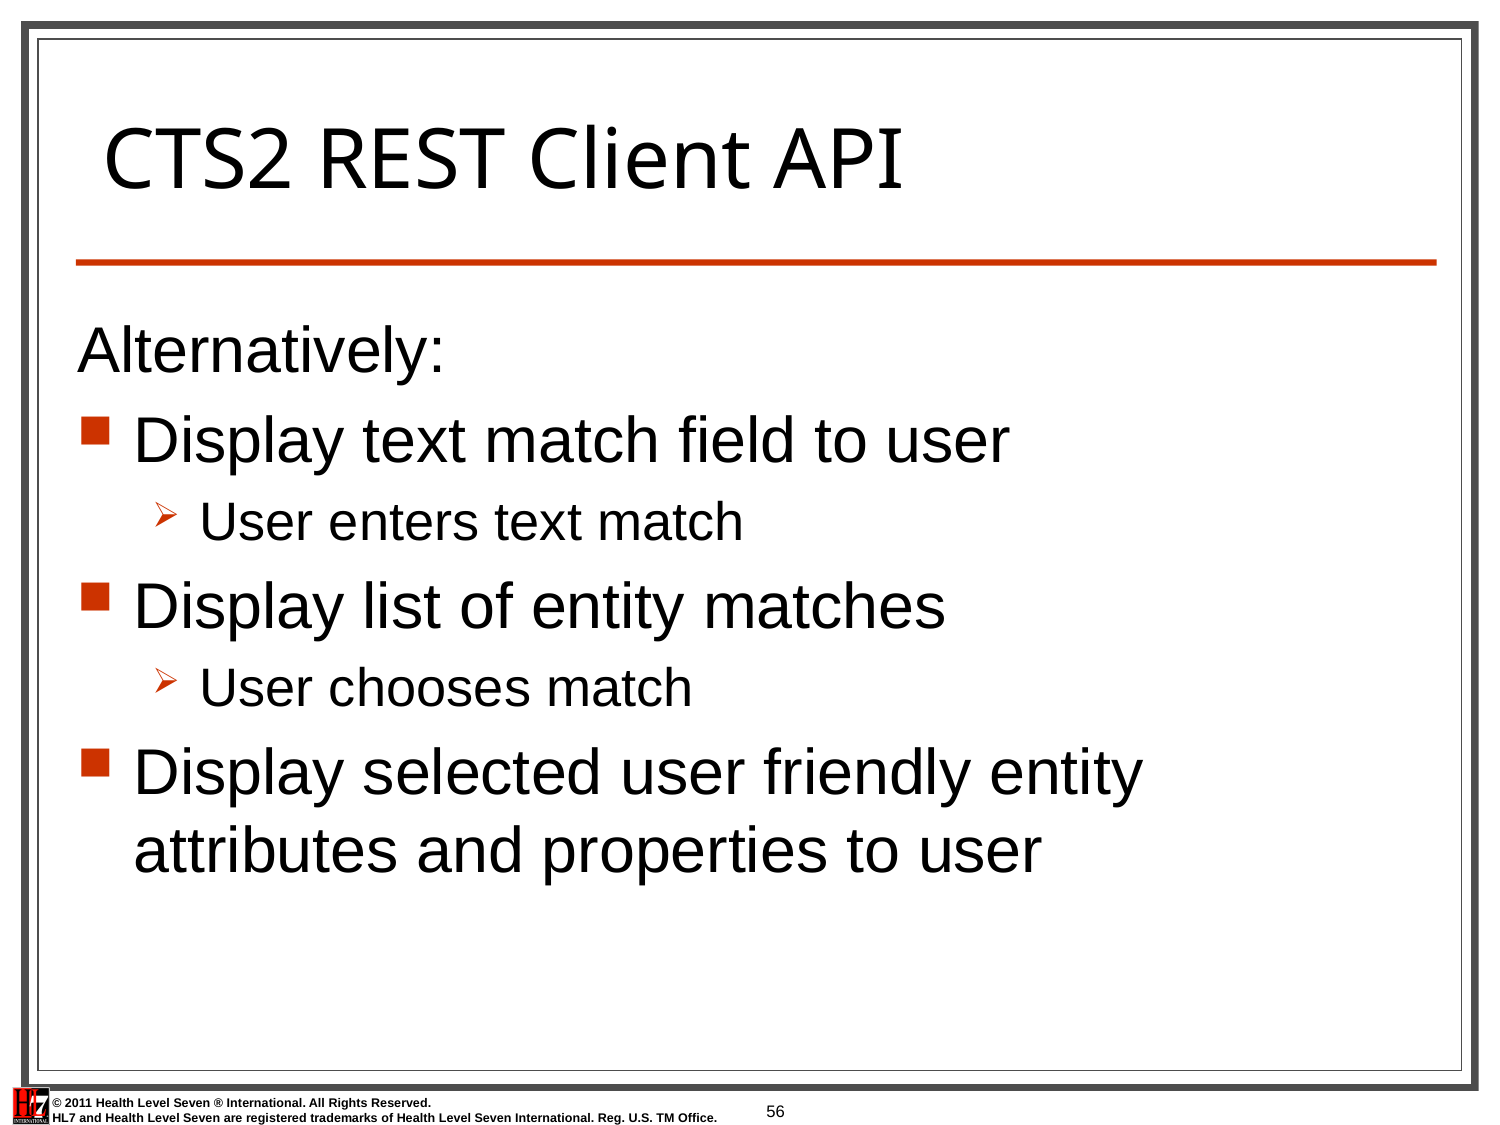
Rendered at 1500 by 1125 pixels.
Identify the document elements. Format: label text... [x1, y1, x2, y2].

title CTS2 REST Client API [87, 77, 1426, 213]
list Alternatively: Display text match field to user User enters text match Display list of entity matches User chooses match Display selected user friendly entity attributes and properties to user [62, 299, 1438, 1026]
picture [12, 1087, 50, 1125]
slide_number 56 [712, 1071, 801, 1125]
